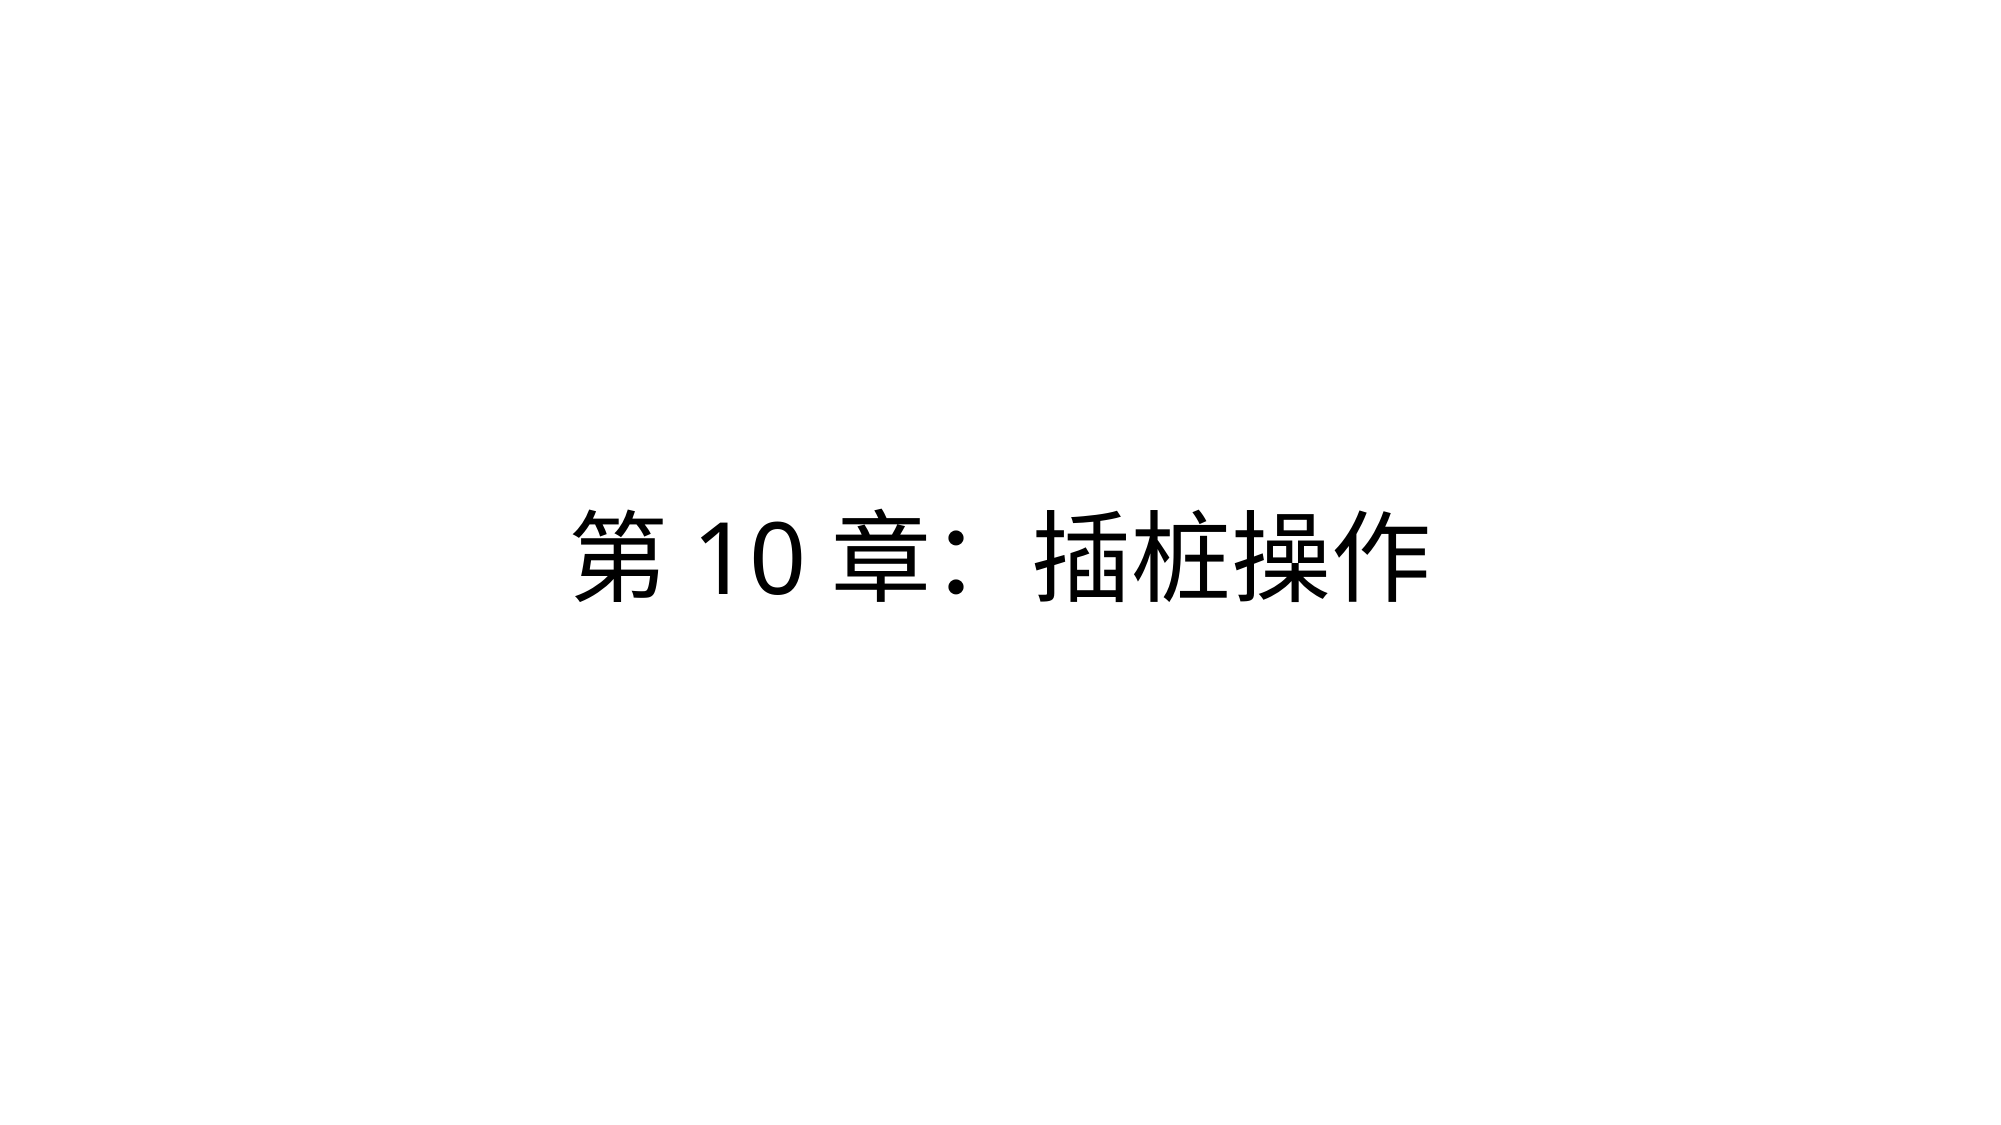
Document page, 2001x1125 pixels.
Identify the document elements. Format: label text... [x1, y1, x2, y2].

title 第10章：插桩操作 [137, 453, 1863, 672]
